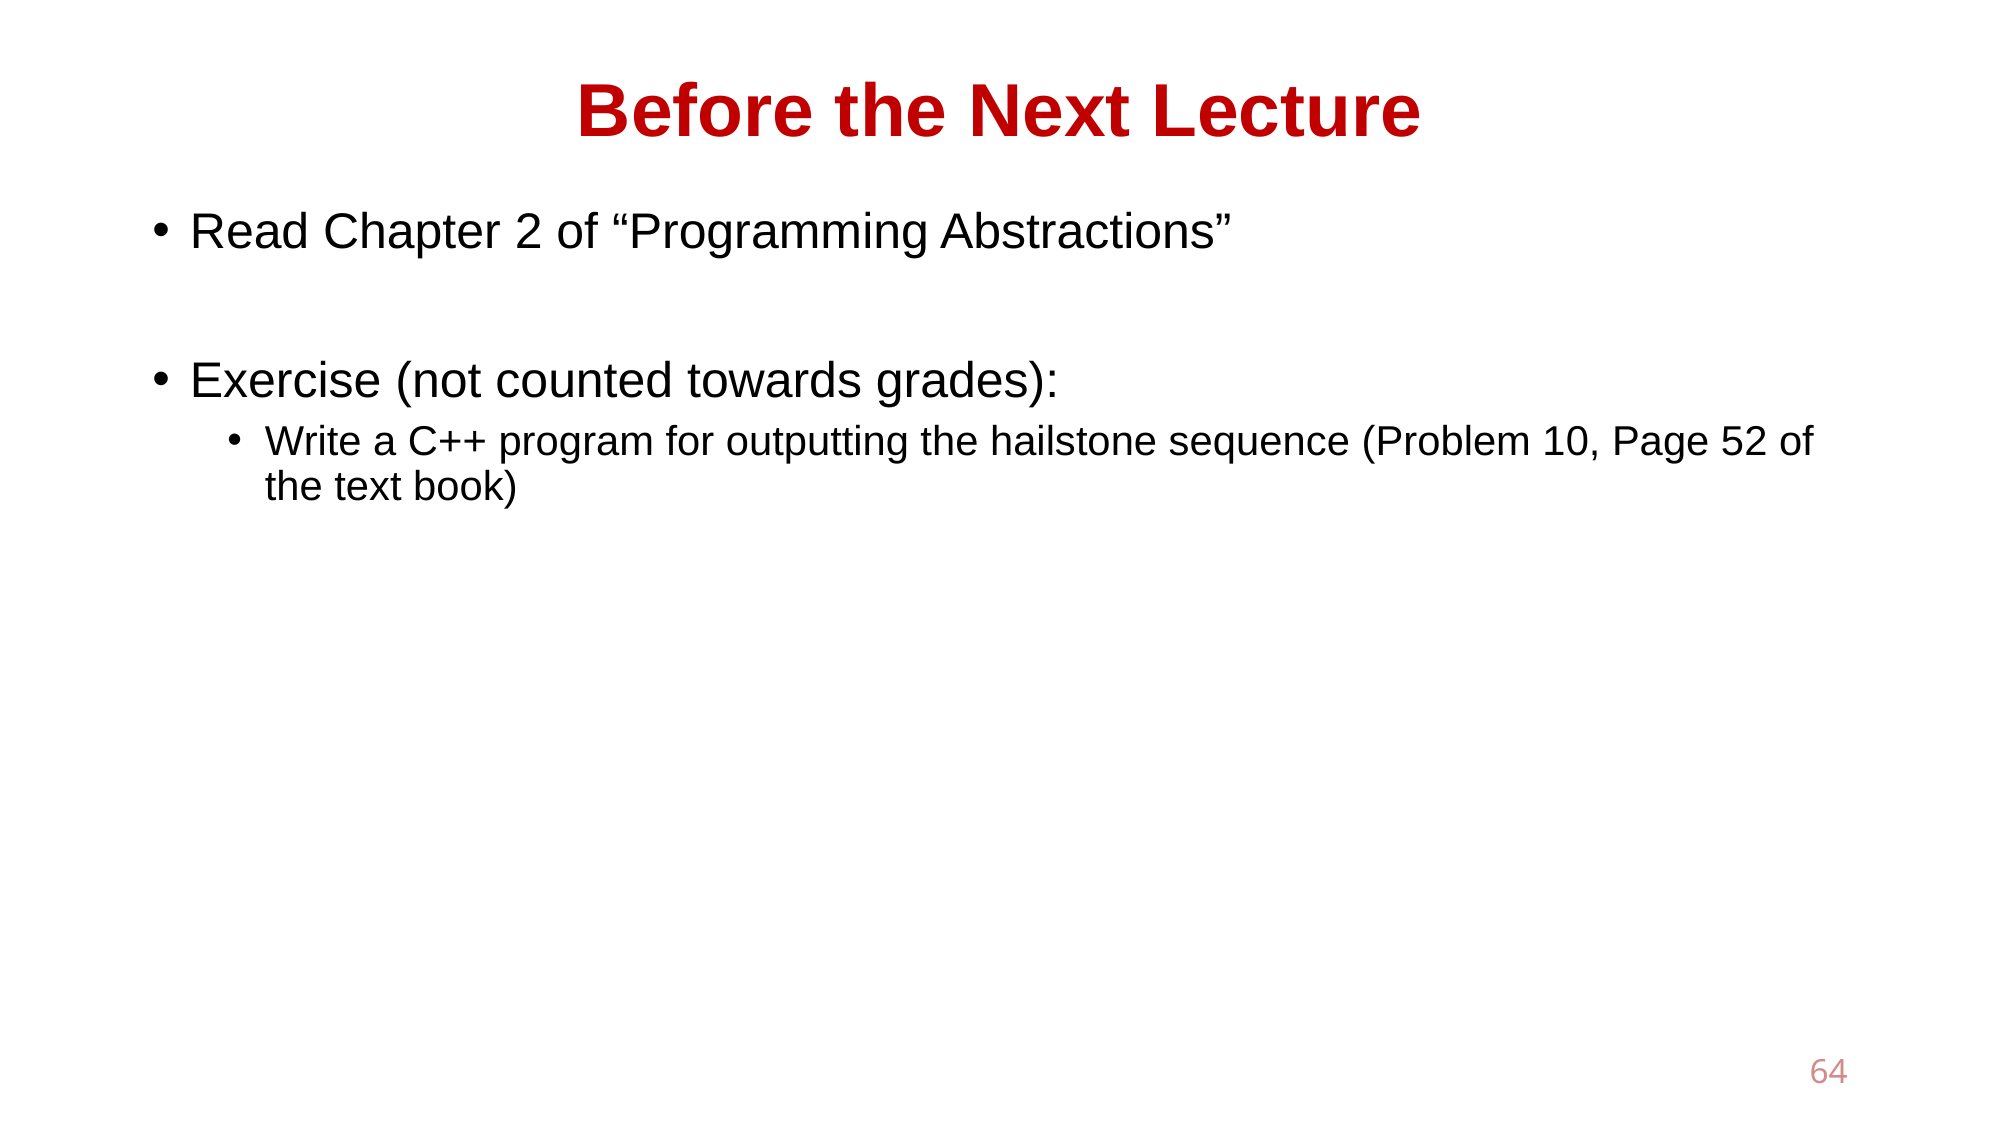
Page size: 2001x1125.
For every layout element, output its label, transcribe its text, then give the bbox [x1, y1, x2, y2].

title Before the Next Lecture [137, 59, 1863, 166]
list Read Chapter 2 of “Programming Abstractions” Exercise (not counted towards grades): Write a C++ program for outputting the hailstone sequence (Problem 10, Page 52 of the text book) [137, 197, 1863, 1025]
slide_number 64 [1412, 1042, 1863, 1103]
